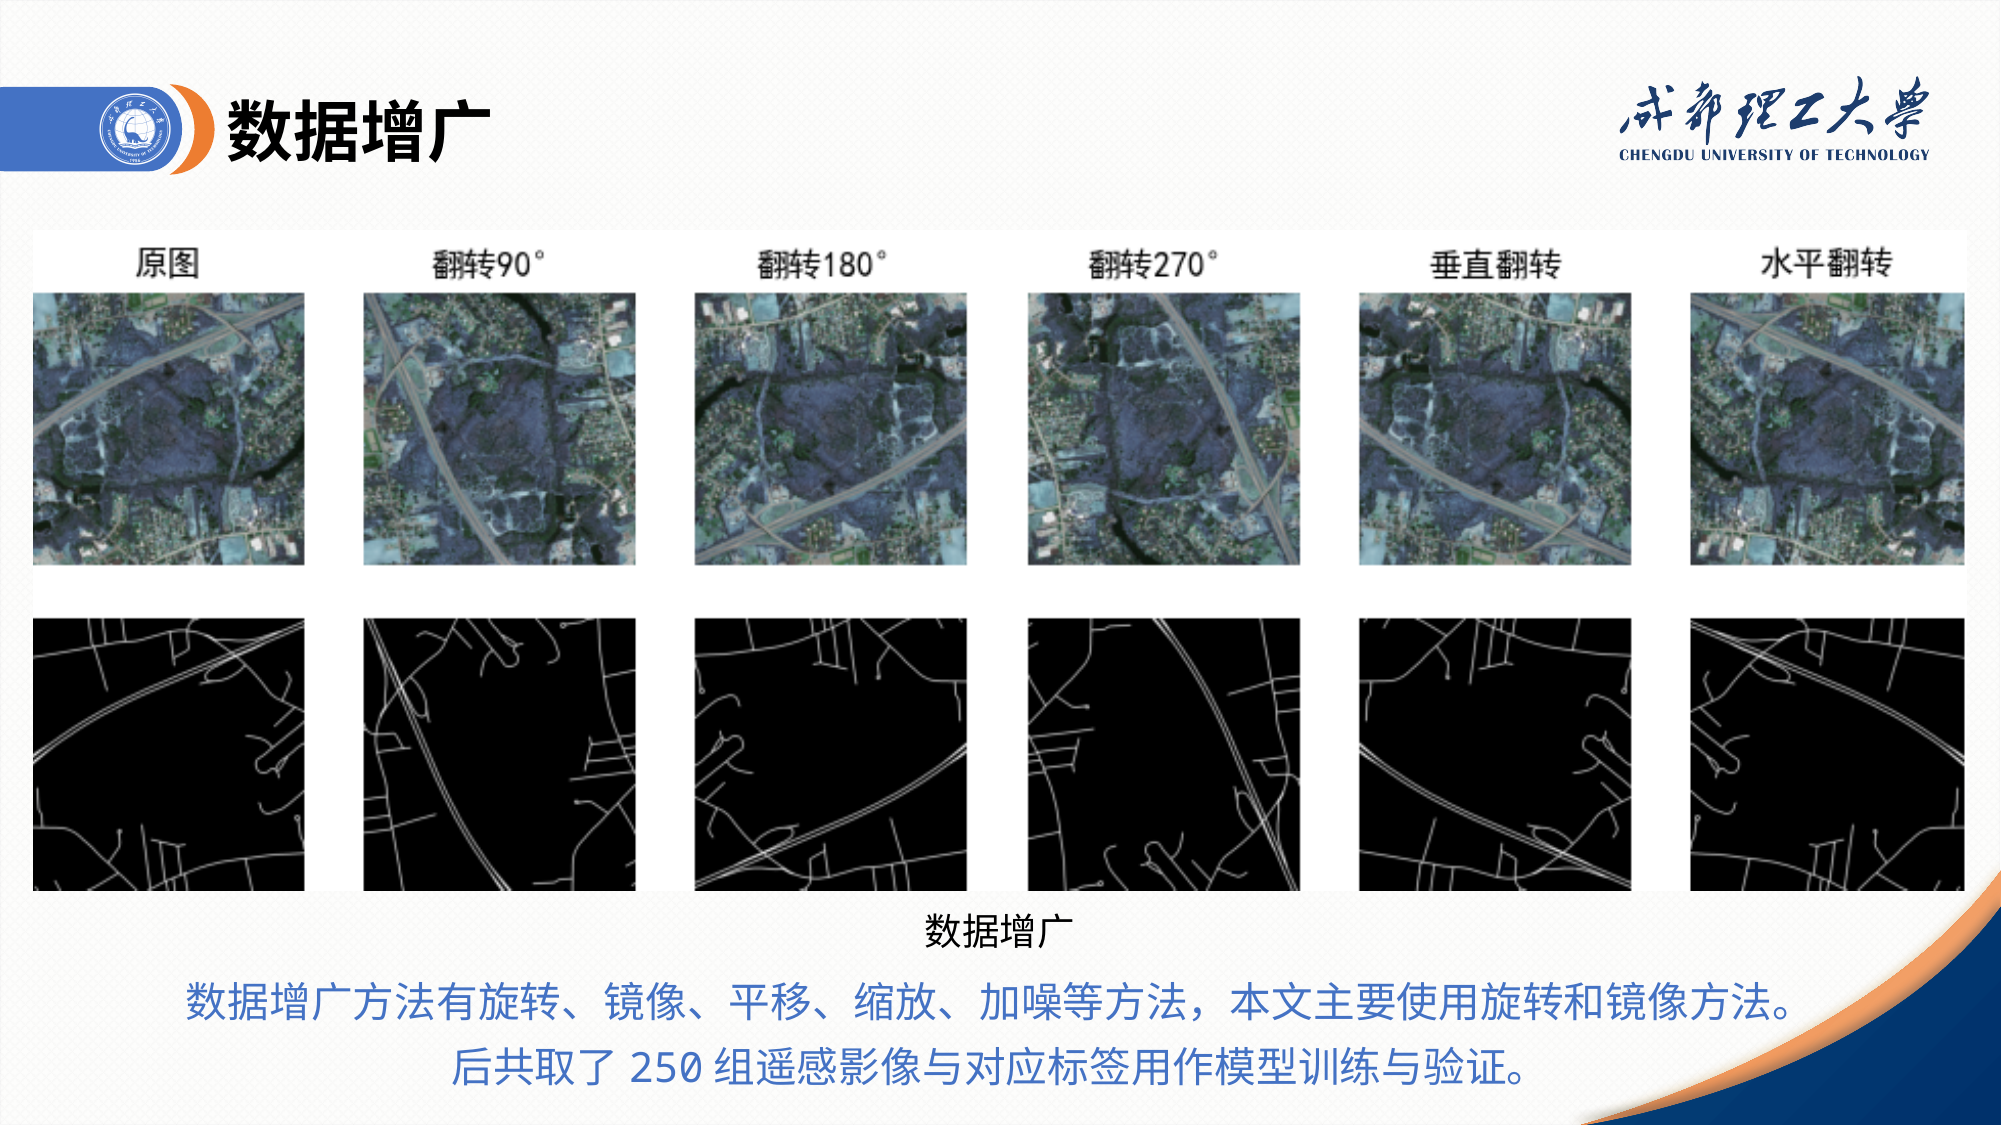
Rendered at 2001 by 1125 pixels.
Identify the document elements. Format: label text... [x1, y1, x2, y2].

text_box [165, 83, 216, 176]
text_box [0, 85, 160, 173]
text_box 数据增广 [153, 891, 1572, 961]
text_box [1572, 856, 2000, 1125]
text_box 数据增广方法有旋转、镜像、平移、缩放、加噪等方法，本文主要使用旋转和镜像方法。 后共取了250组遥感影像与对应标签用作模型训练与验证。 [153, 961, 1572, 1098]
picture [0, 0, 2001, 1125]
text_box [179, 108, 184, 150]
text_box 数据增广 [226, 89, 494, 170]
